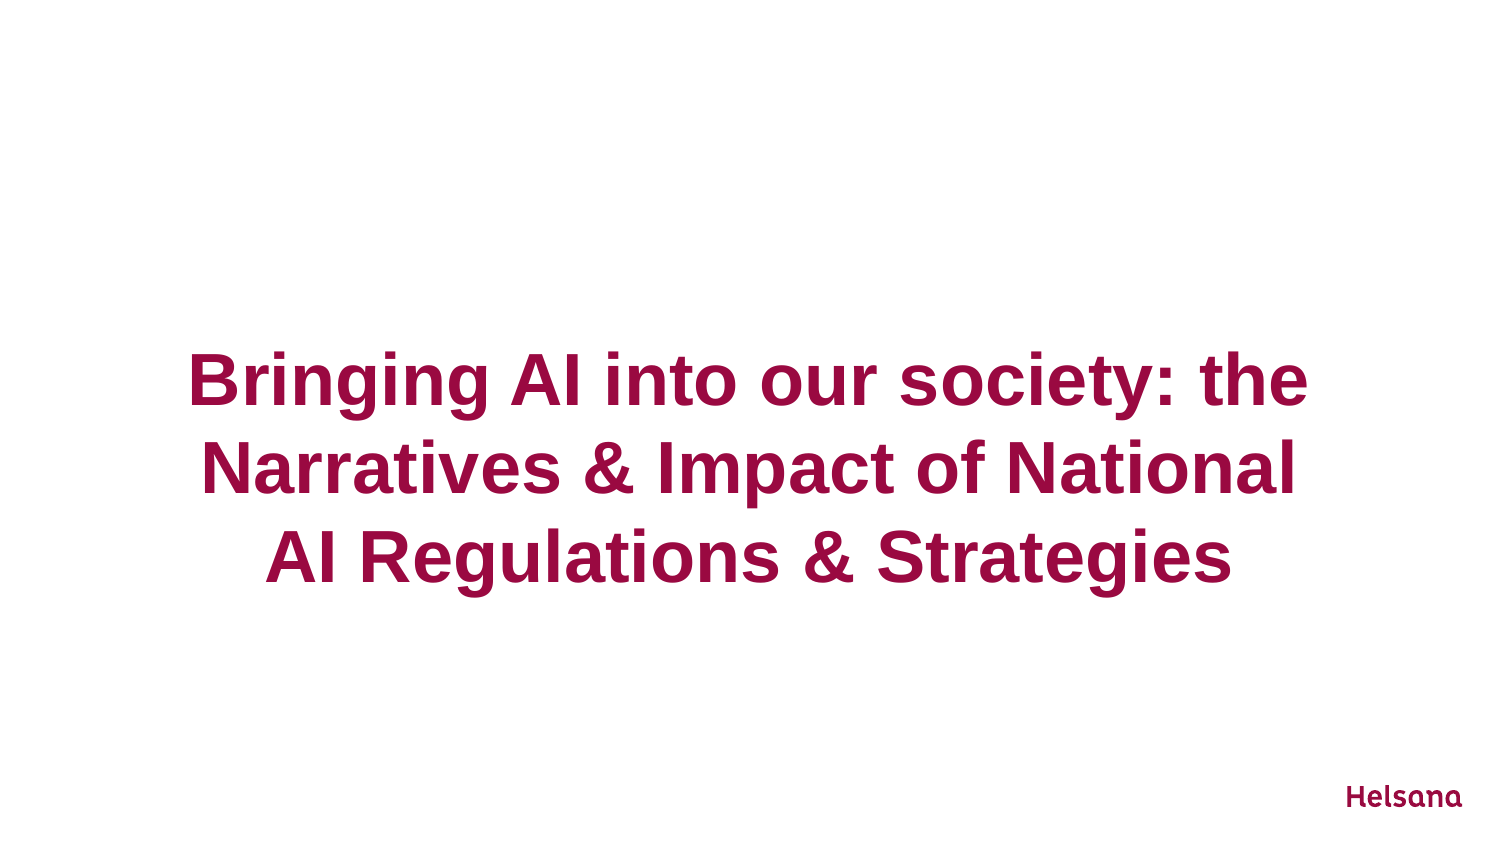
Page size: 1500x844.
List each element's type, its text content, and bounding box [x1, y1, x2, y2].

title Bringing AI into our society: the Narratives & Impact of National AI Regulations & Strategies [187, 303, 1313, 598]
